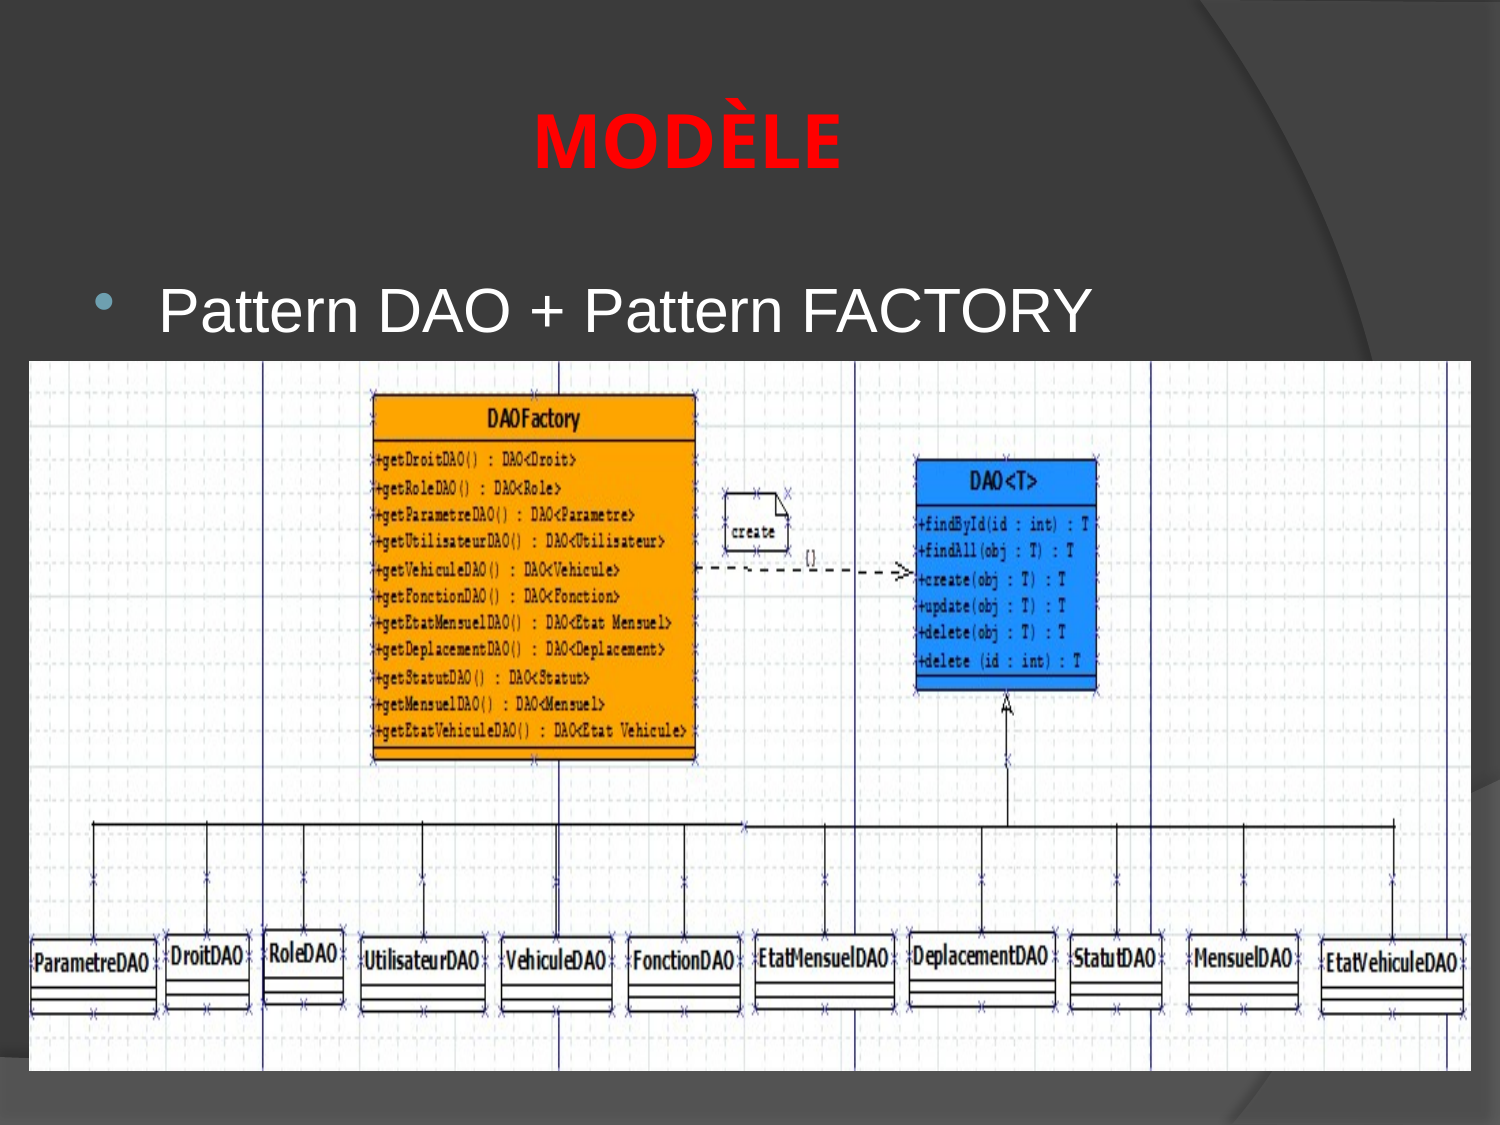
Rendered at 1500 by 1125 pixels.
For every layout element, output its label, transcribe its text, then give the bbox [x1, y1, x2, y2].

picture [29, 361, 1471, 1071]
title MODÈLE [75, 45, 1300, 233]
list Pattern DAO + Pattern FACTORY [75, 262, 1300, 352]
